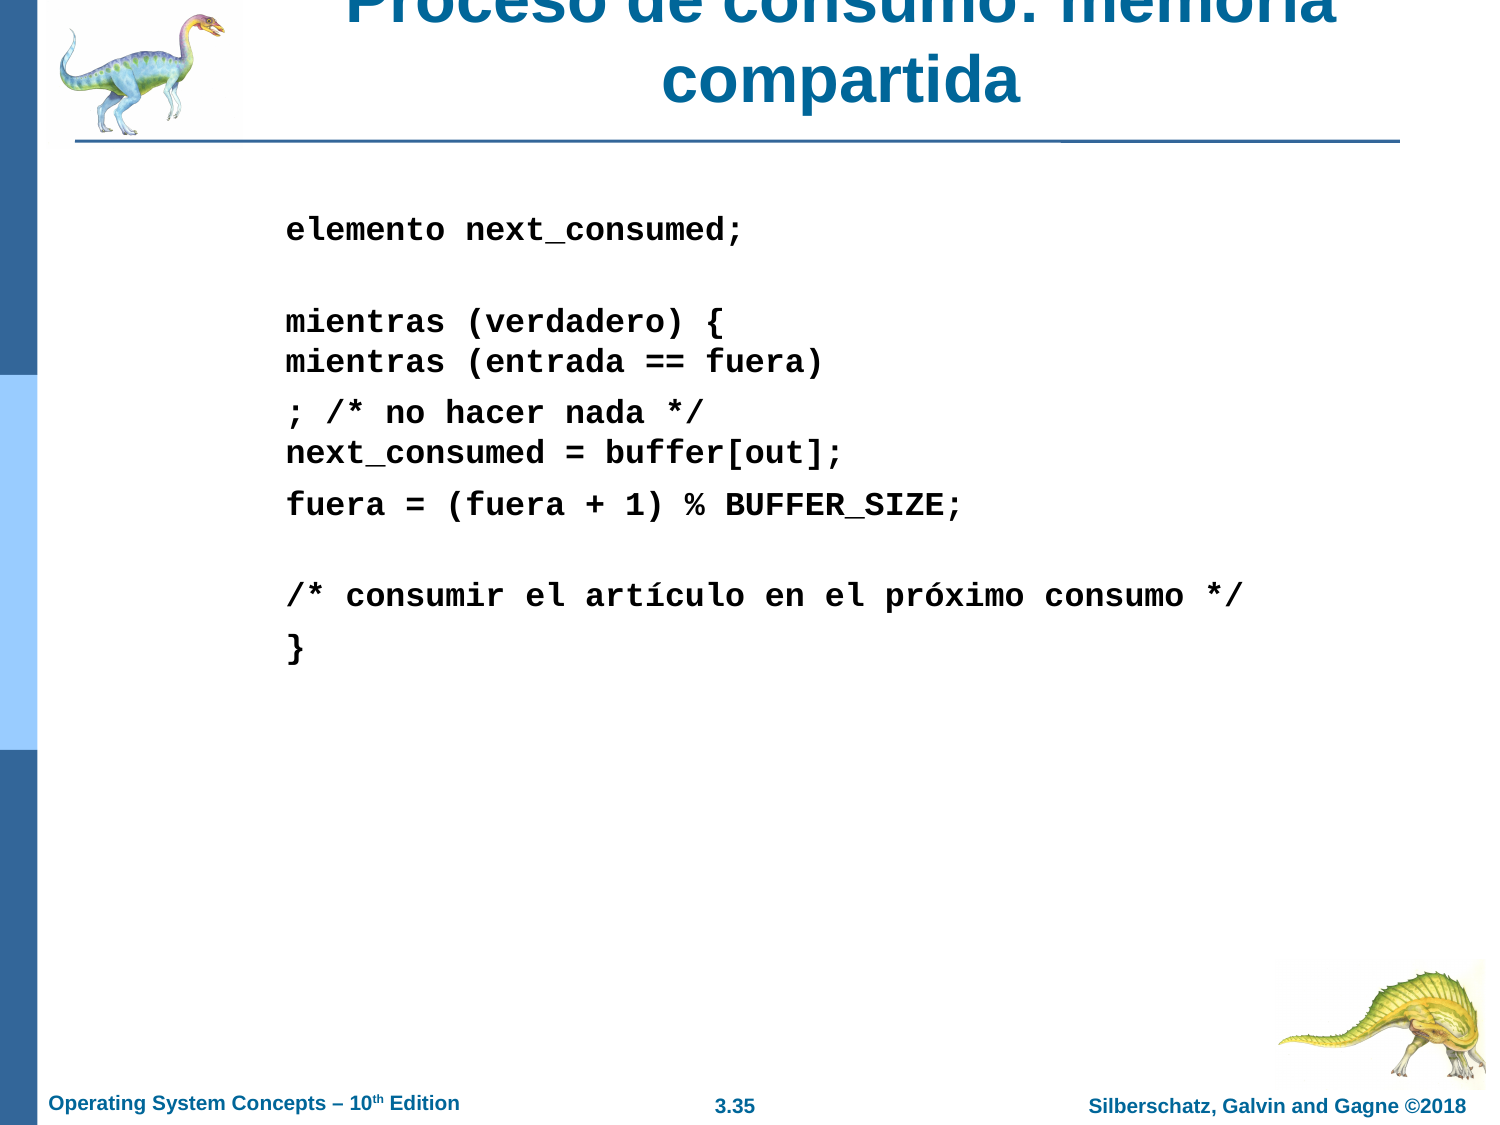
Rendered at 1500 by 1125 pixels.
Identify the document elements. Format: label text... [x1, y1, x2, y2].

title Proceso de consumo: memoria compartida [218, 33, 1465, 124]
picture [46, 0, 243, 149]
picture [1275, 959, 1486, 1090]
list elemento next_consumed; mientras (verdadero) { mientras (entrada == fuera) ; /* no hacer nada */ next_consumed = buffer[out]; fuera = (fuera + 1) % BUFFER_SIZE; /* consumir el artículo en el próximo consumo */ } [270, 200, 1402, 924]
